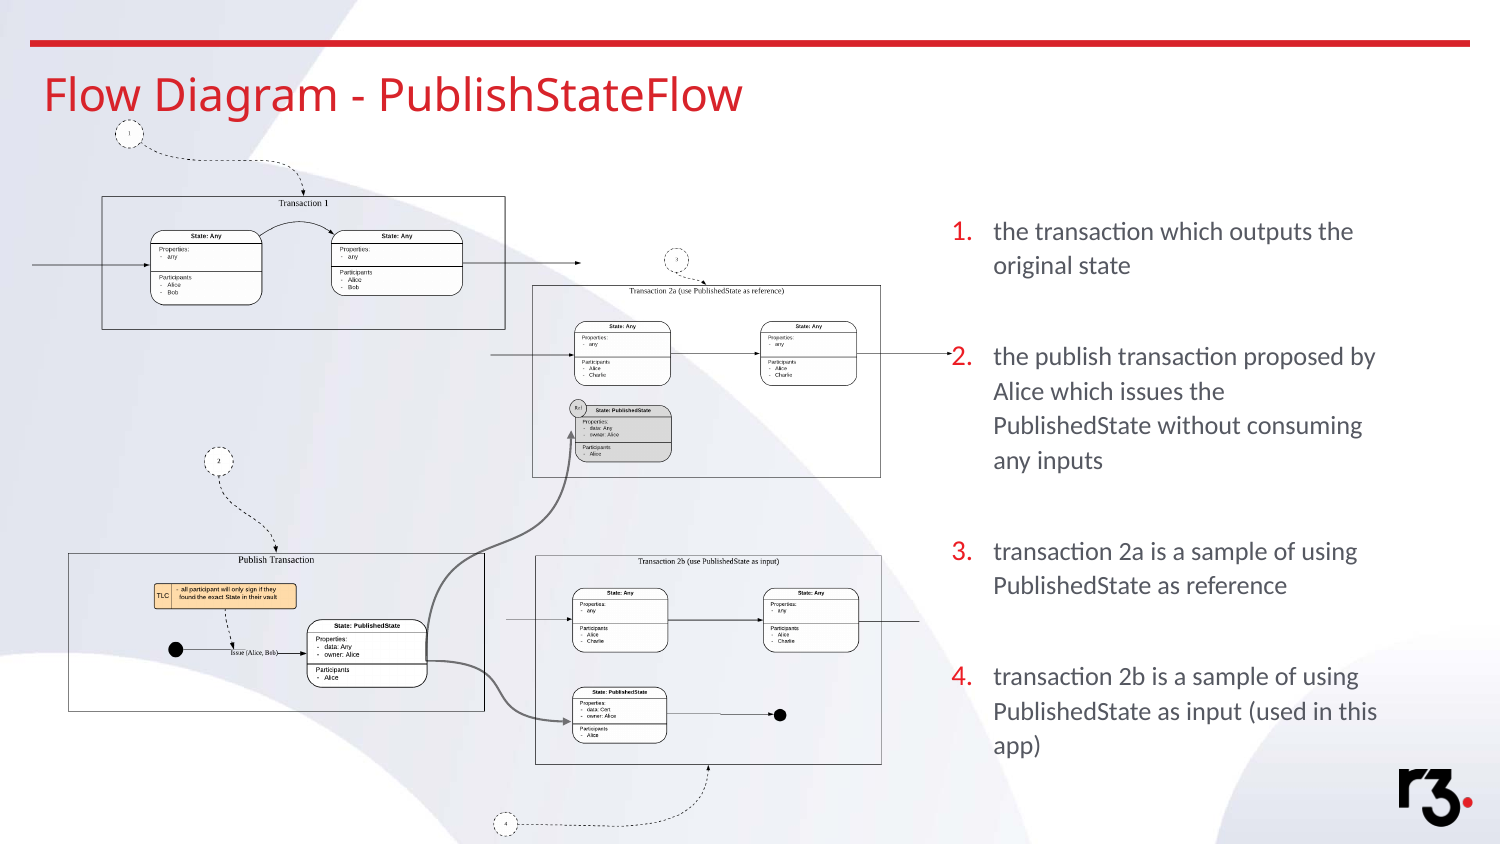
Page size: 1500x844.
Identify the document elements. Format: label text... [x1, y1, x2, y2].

title Flow Diagram - PublishStateFlow [28, 57, 1383, 191]
picture [0, 0, 1500, 844]
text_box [383, 472, 614, 619]
list the transaction which outputs the original state the publish transaction proposed by Alice which issues the PublishedState without consuming any inputs transaction 2a is a sample of using PublishedState as reference transaction 2b is a sample of using PublishedState as input (used in this app) [936, 203, 1403, 770]
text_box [425, 660, 572, 722]
